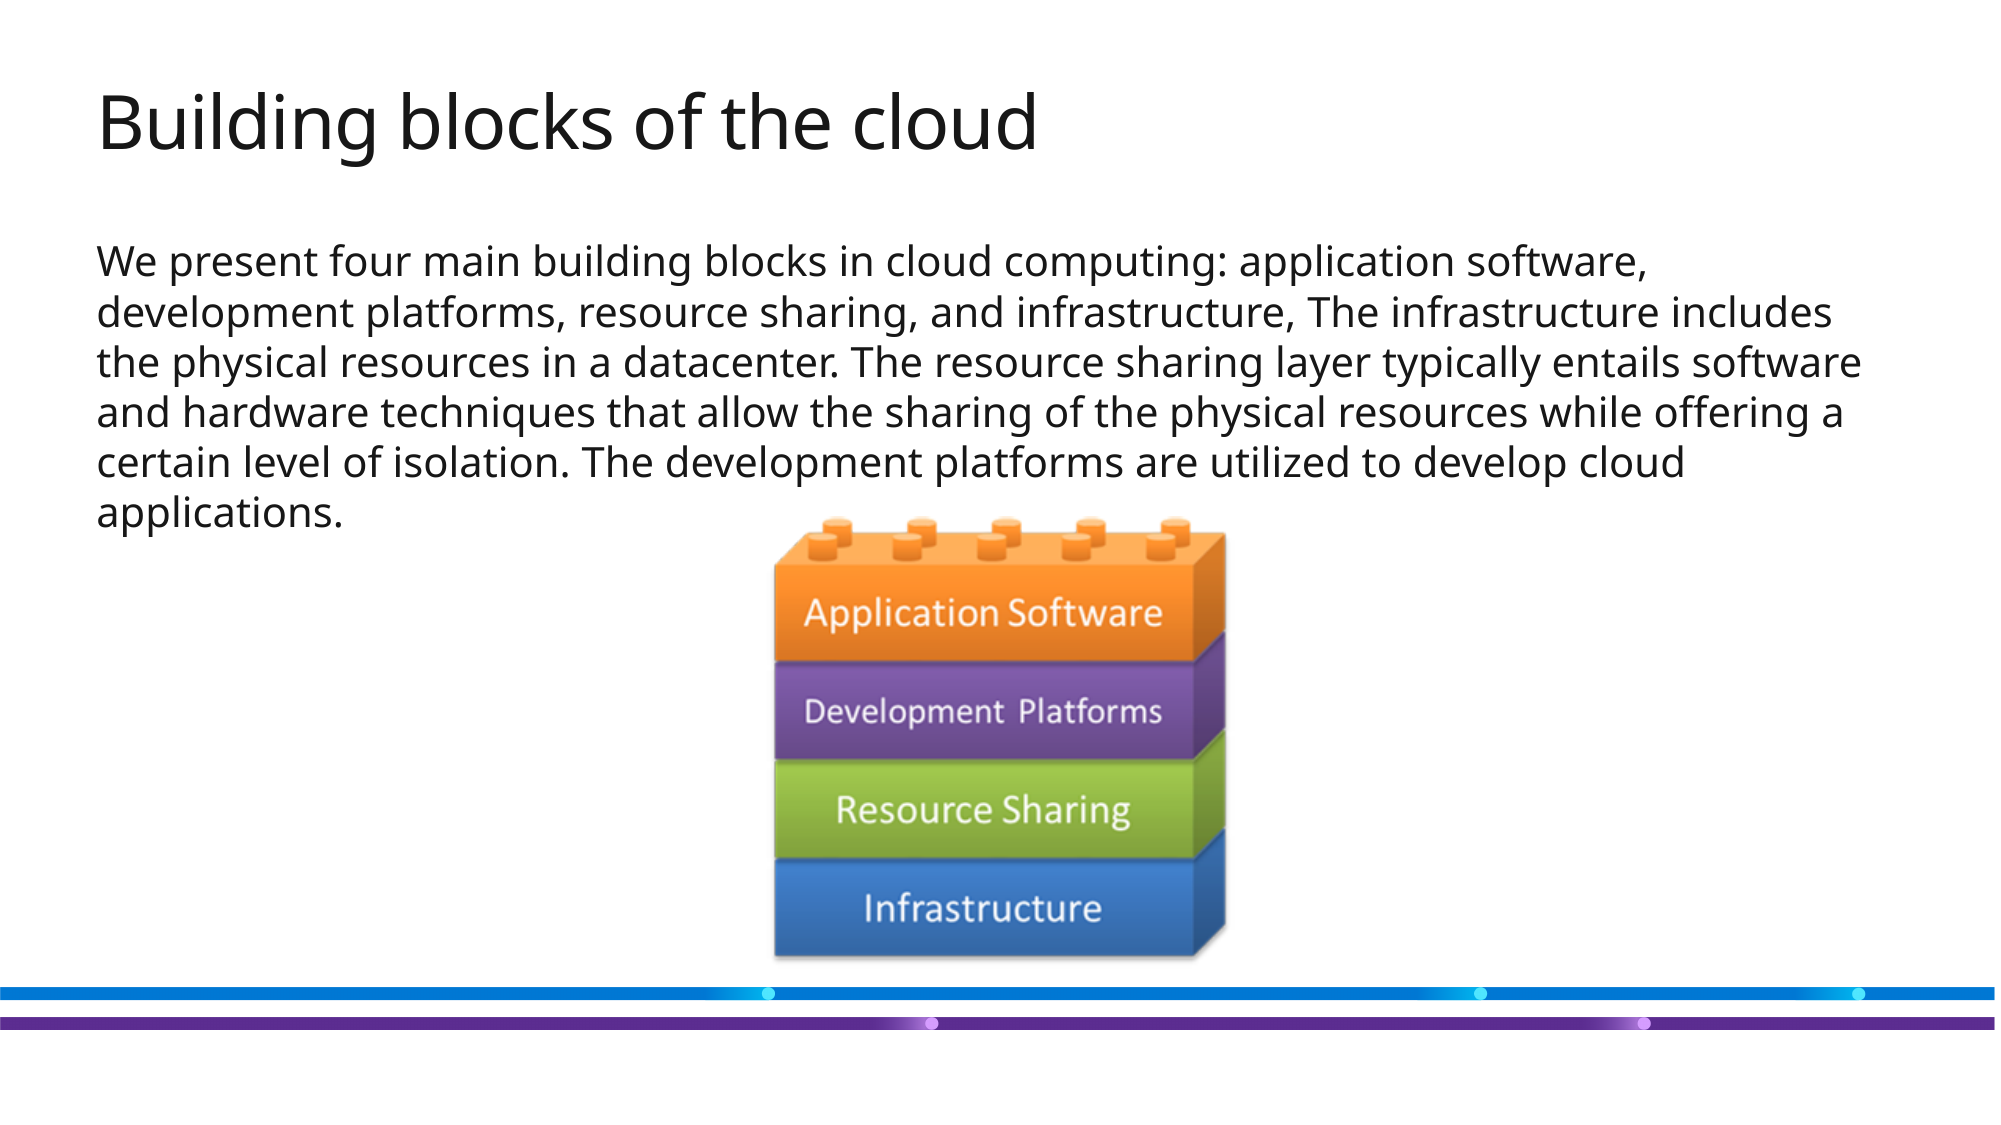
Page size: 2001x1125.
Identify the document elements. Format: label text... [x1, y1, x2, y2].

picture [765, 515, 1235, 973]
list We present four main building blocks in cloud computing: application software, development platforms, resource sharing, and infrastructure, The infrastructure includes the physical resources in a datacenter. The resource sharing layer typically entails software and hardware techniques that allow the sharing of the physical resources while offering a certain level of isolation. The development platforms are utilized to develop cloud applications. [96, 235, 1904, 488]
picture [0, 987, 2000, 1030]
title Building blocks of the cloud [96, 75, 1904, 166]
